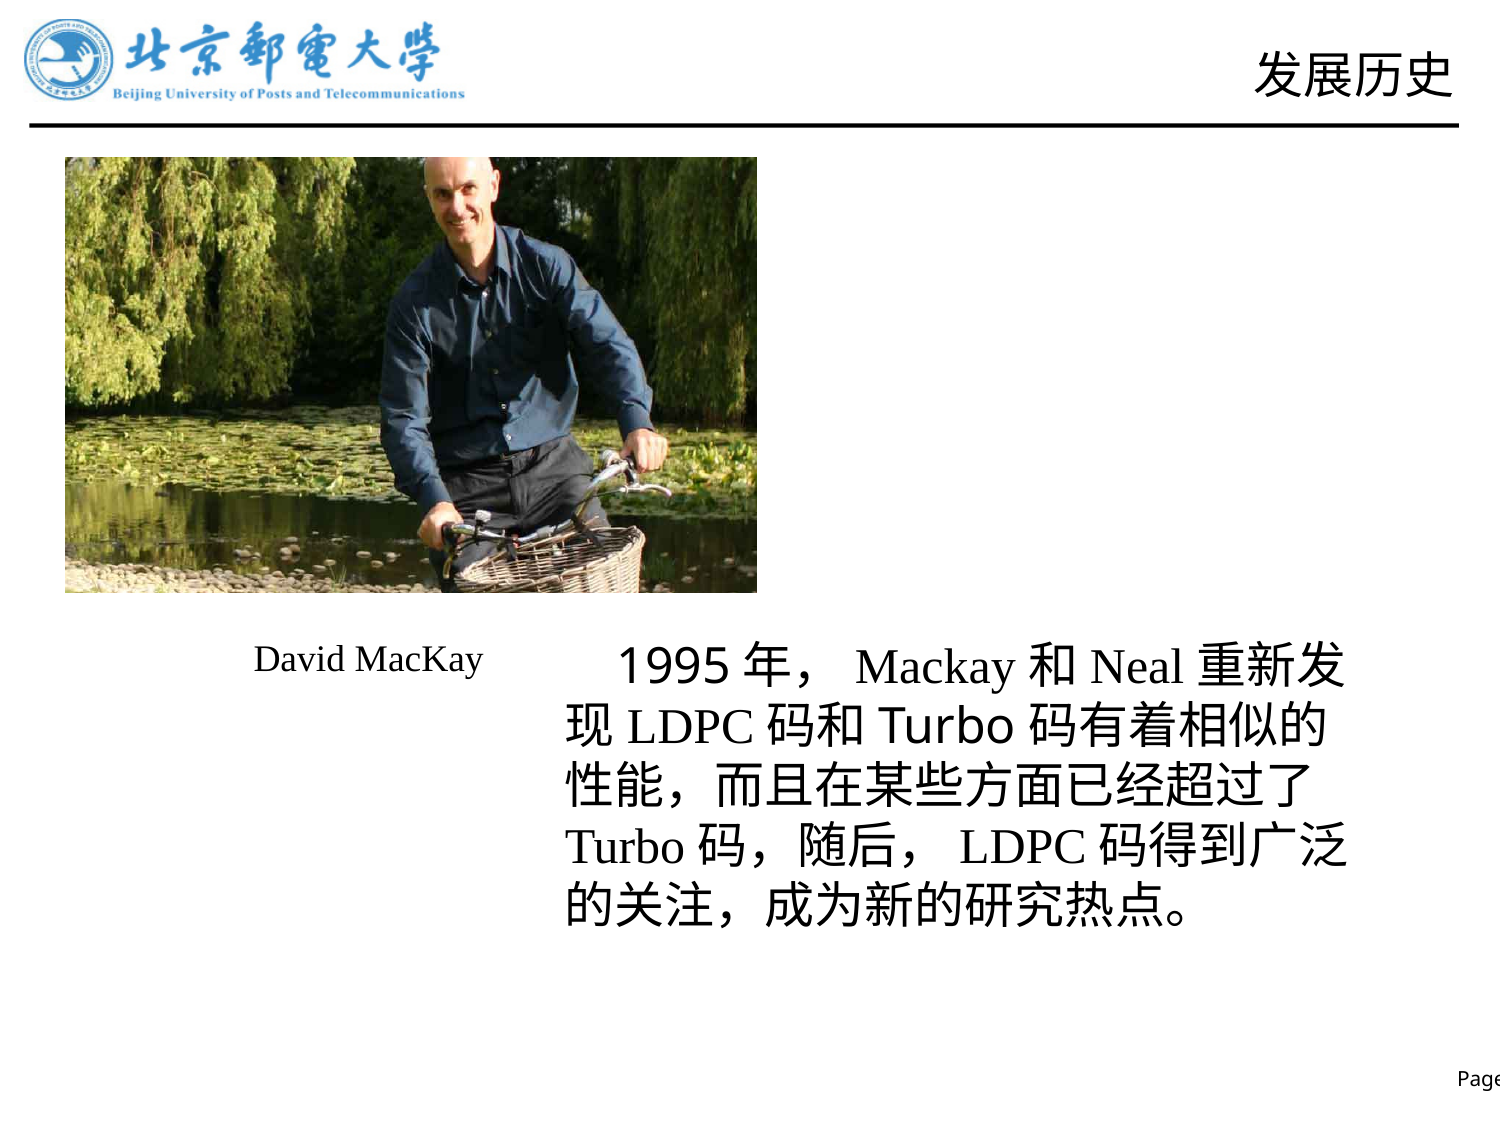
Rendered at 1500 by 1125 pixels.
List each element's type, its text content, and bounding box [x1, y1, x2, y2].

text_box 1995年，Mackay和Neal重新发现LDPC码和Turbo码有着相似的性能，而且在某些方面已经超过了Turbo码，随后，LDPC码得到广泛的关注，成为新的研究热点。 [550, 626, 1388, 942]
title 发展历史 [728, 16, 1469, 130]
picture [23, 19, 467, 102]
text_box David MacKay [238, 626, 522, 687]
picture [65, 157, 757, 593]
